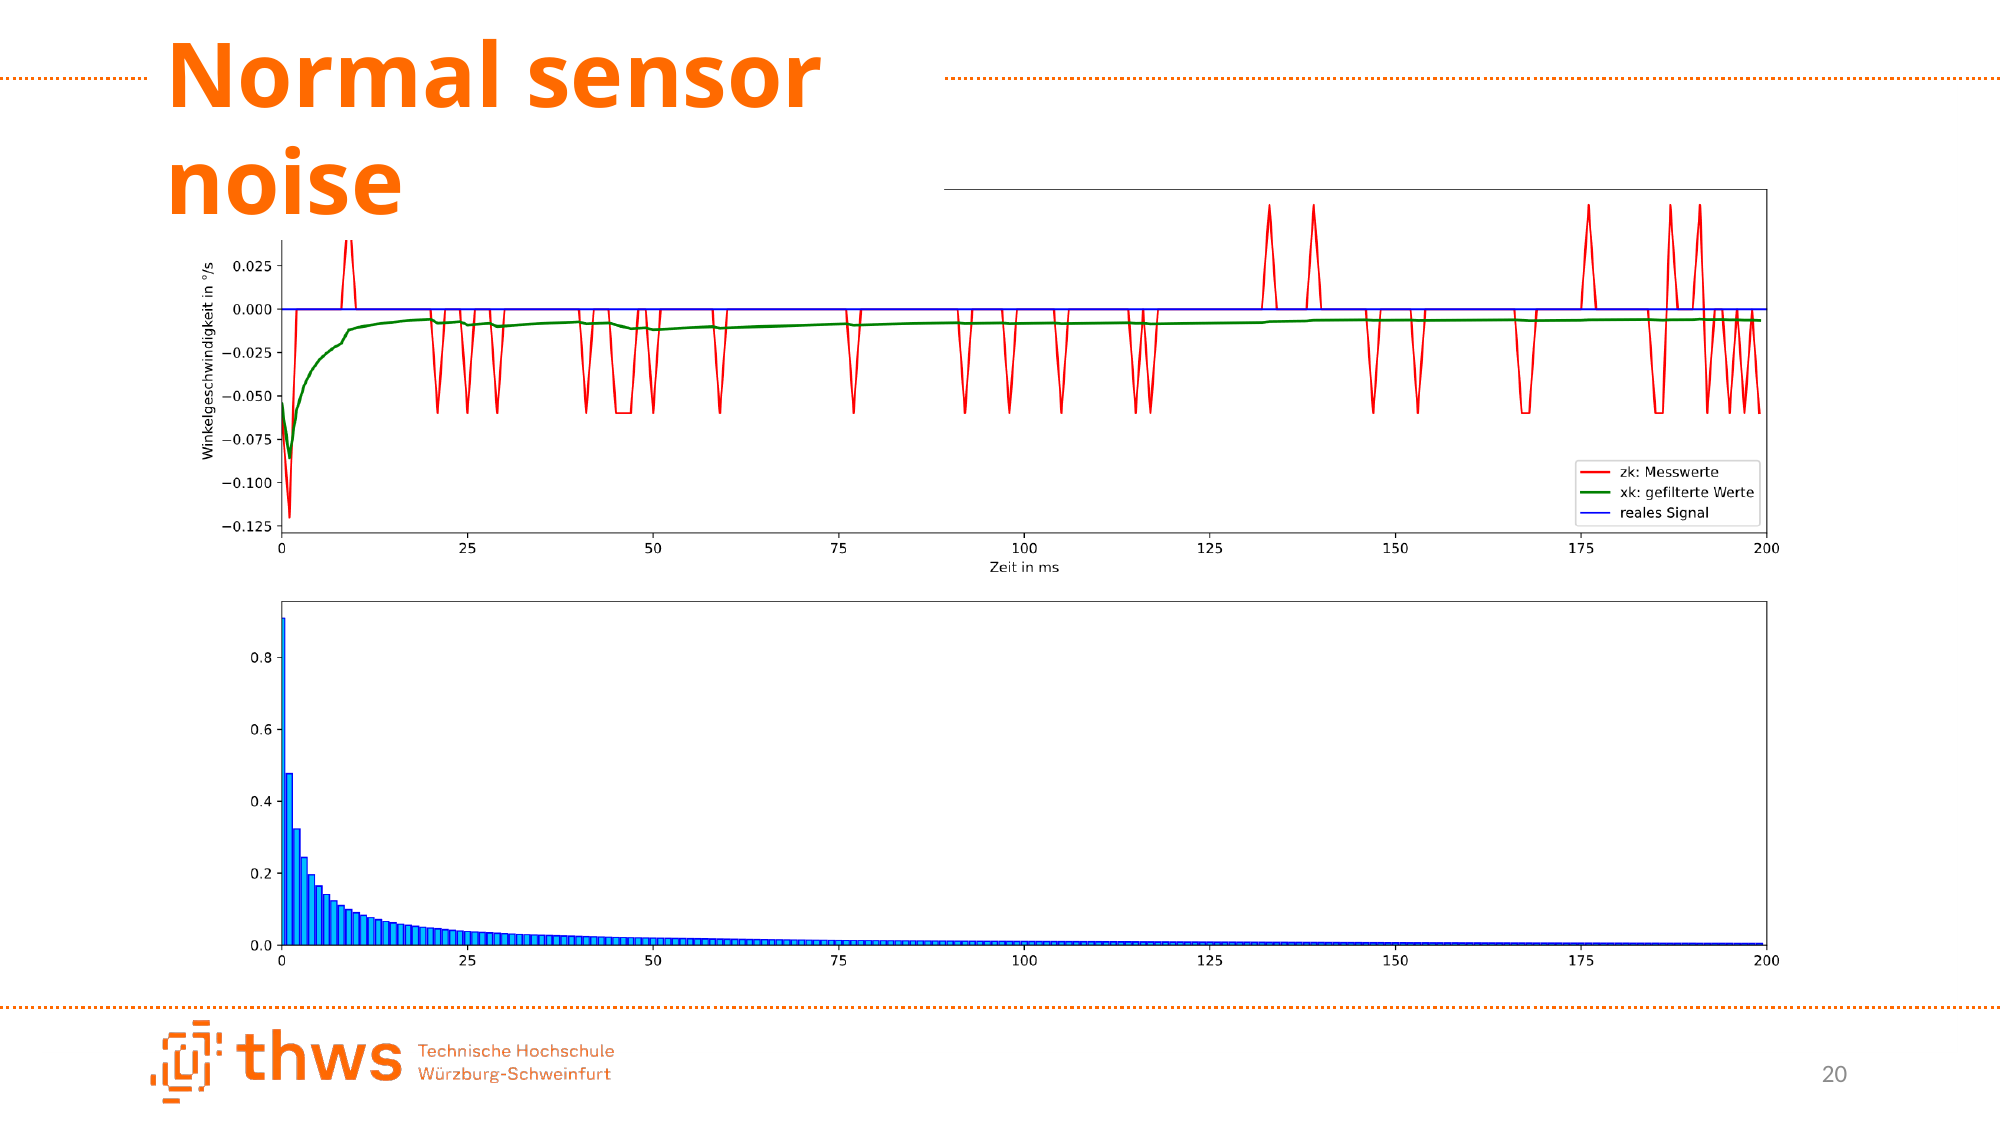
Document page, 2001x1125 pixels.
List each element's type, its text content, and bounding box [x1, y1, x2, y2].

slide_number 20 [1412, 1053, 1863, 1103]
text_box Normal sensor noise [150, 9, 945, 71]
picture [42, 1008, 1958, 1104]
picture [42, 79, 1958, 1007]
picture [42, 71, 1958, 78]
